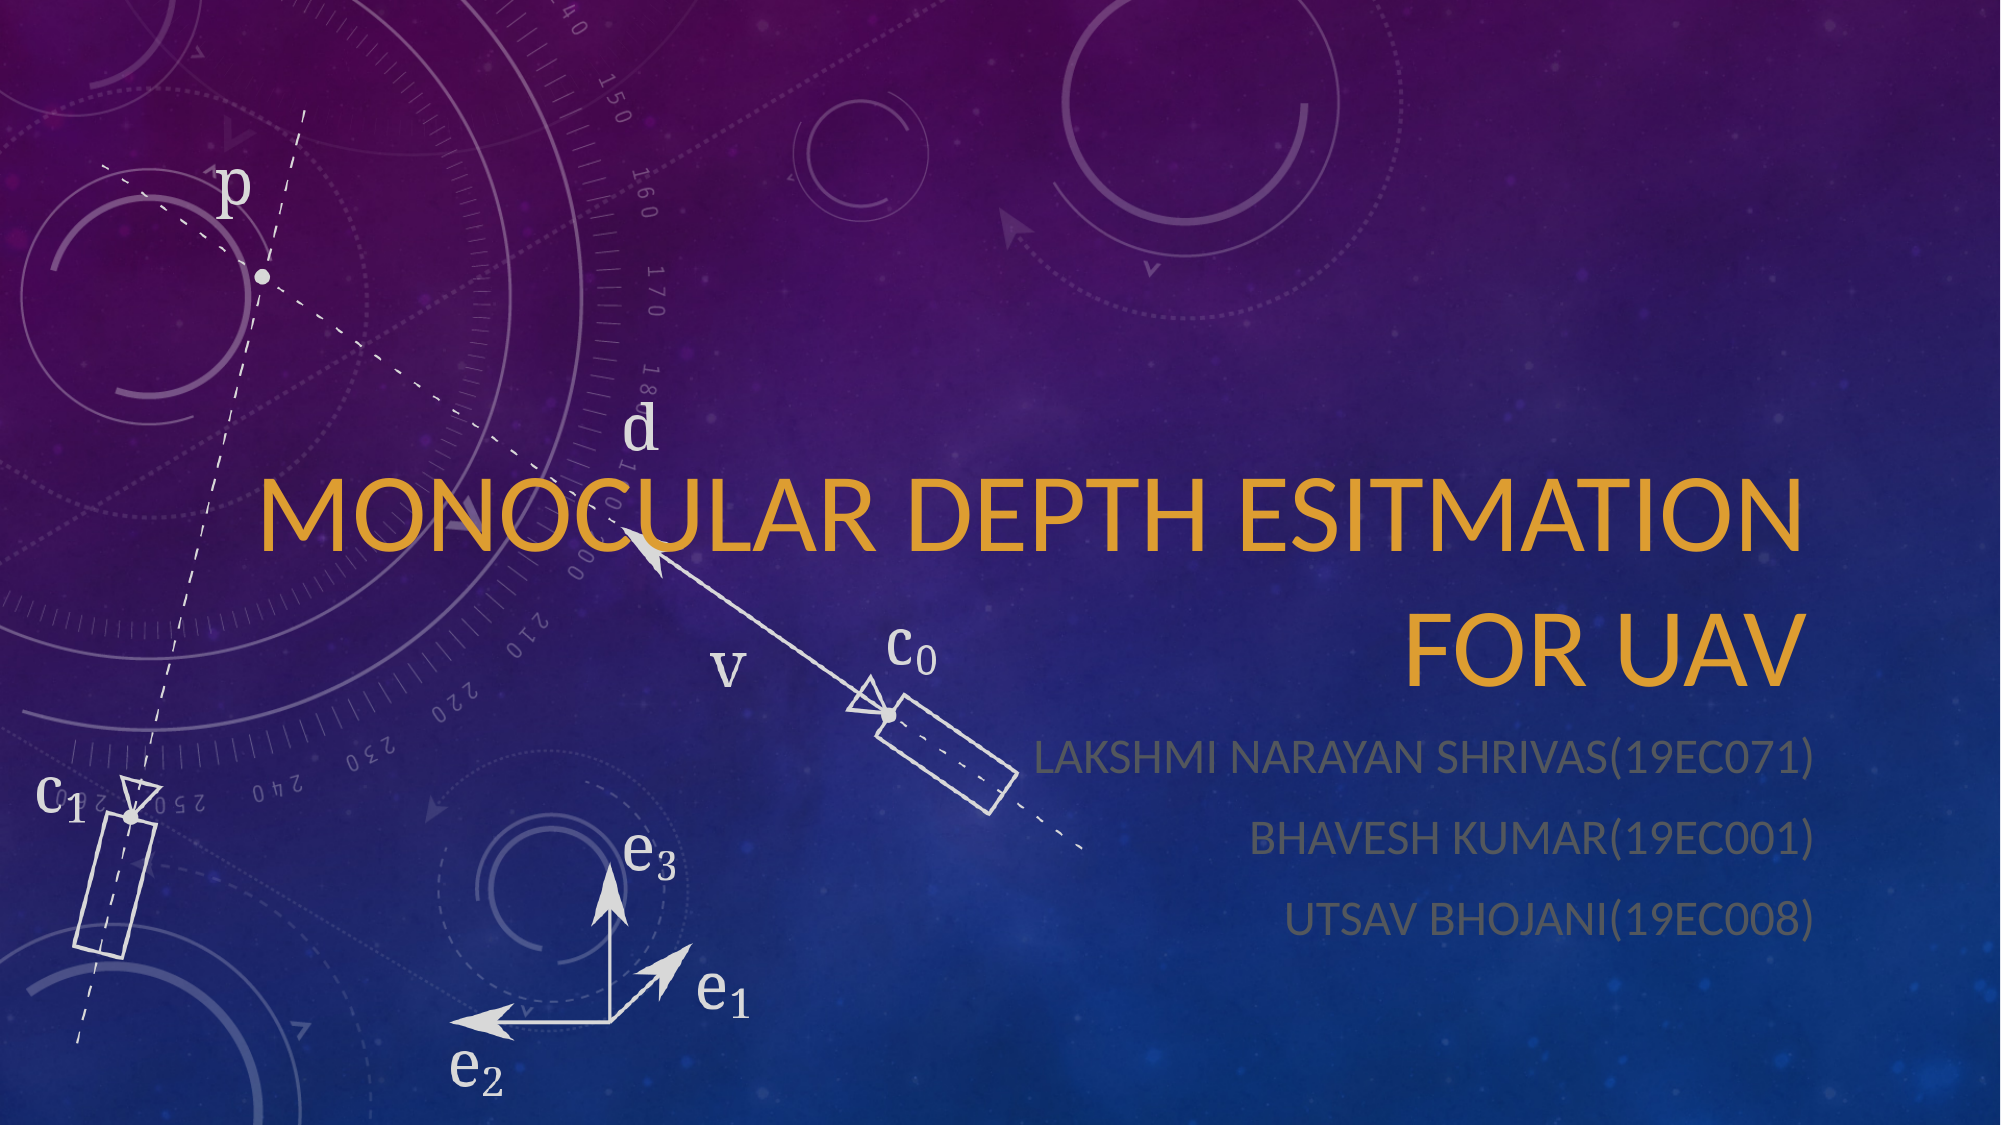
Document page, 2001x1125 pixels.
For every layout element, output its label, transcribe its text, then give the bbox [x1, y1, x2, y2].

subtitle LAKSHMI NARAYAN SHRIVAS(19EC071) BHAVESH KUMAR(19EC001) UTSAV BHOJANI(19EC008) [1096, 716, 1831, 1004]
text_box MONOCULAR DEPTH ESITMATION FOR UAV [1096, 431, 1823, 717]
picture [0, 0, 2001, 1125]
